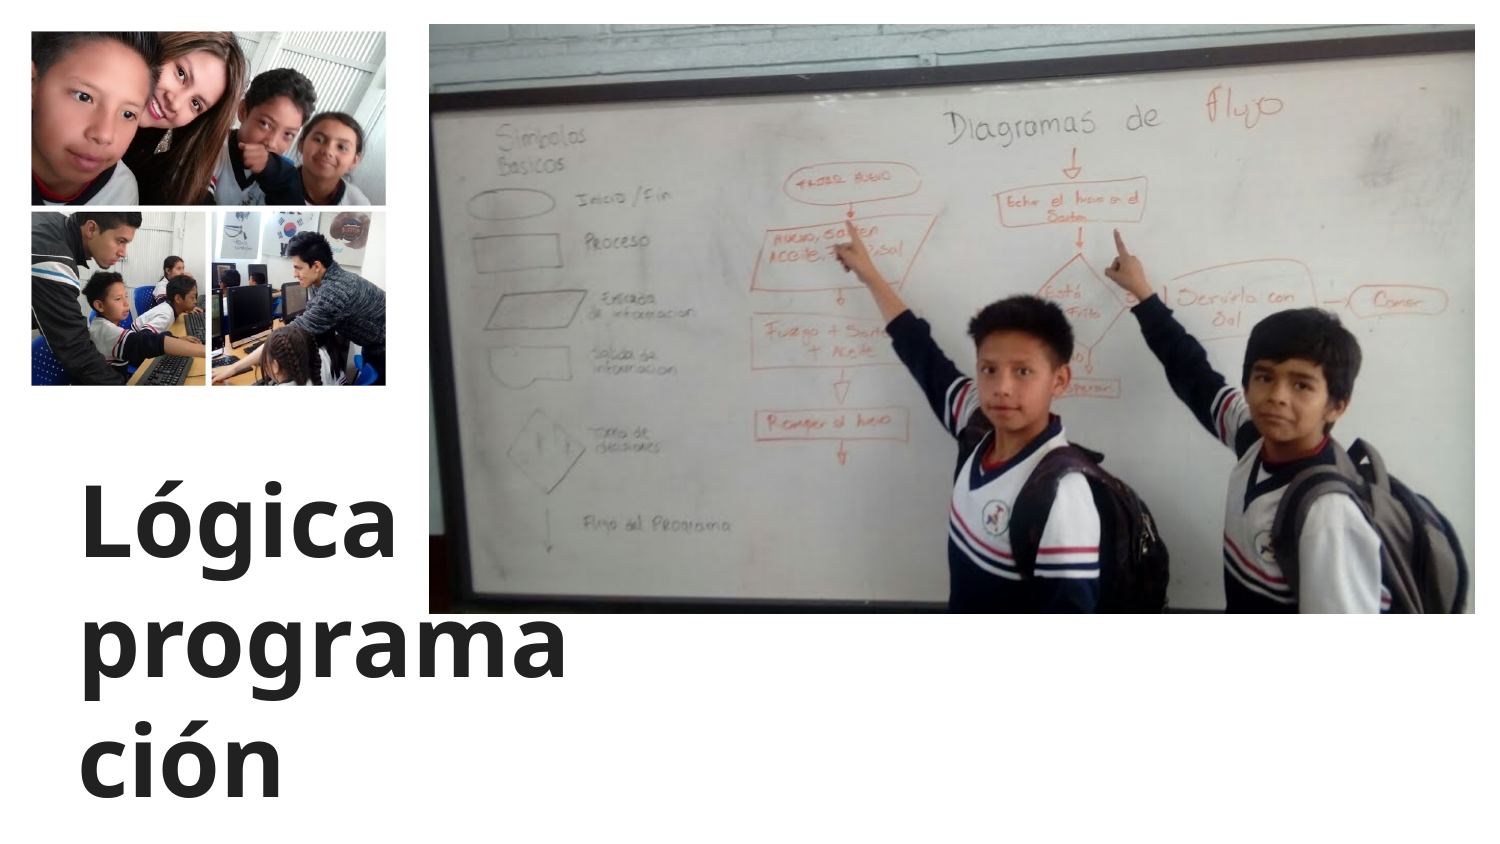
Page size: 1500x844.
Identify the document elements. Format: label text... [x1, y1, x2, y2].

title Lógica de programación [62, 417, 588, 832]
picture [24, 24, 393, 393]
picture [429, 24, 1476, 615]
